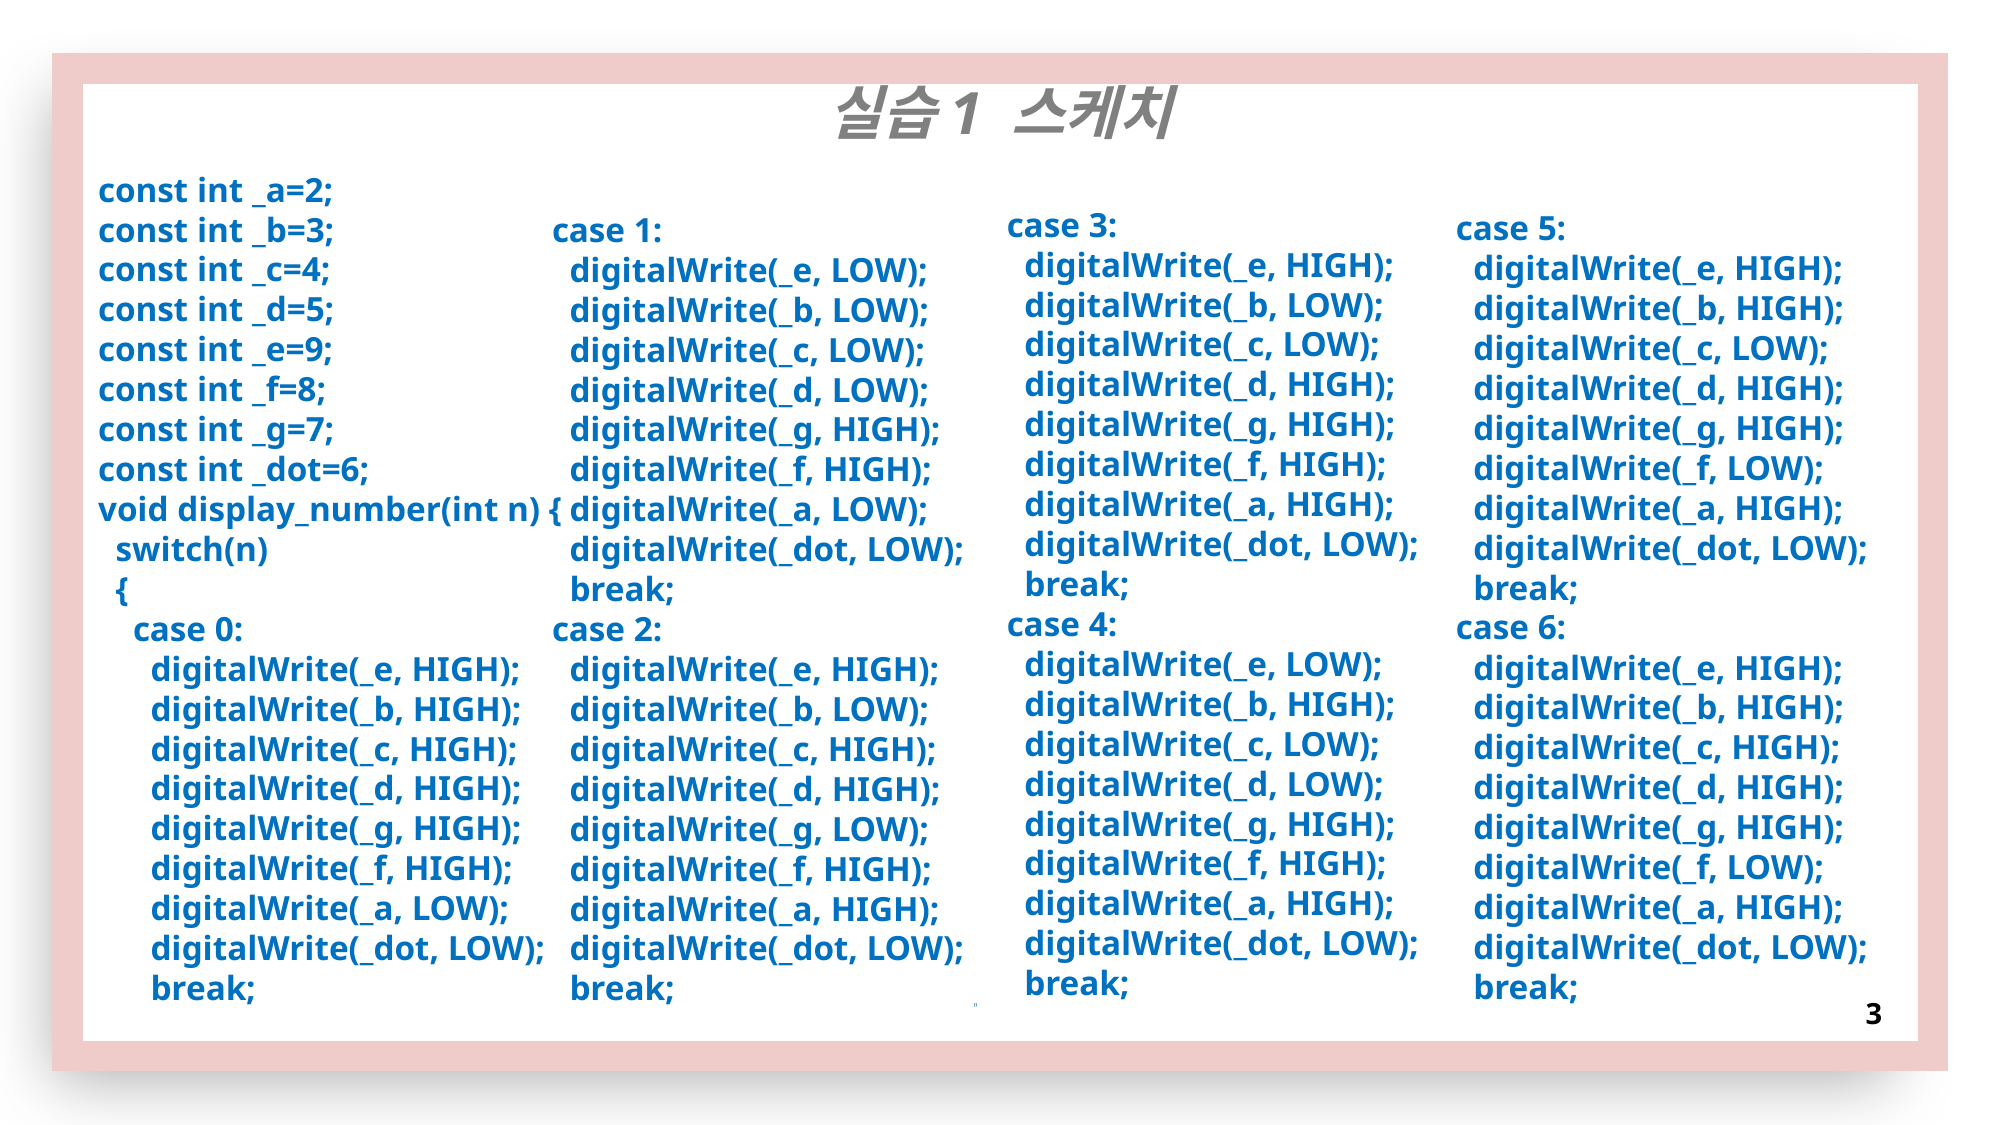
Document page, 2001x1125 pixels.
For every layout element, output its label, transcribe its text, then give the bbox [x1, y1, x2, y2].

slide_number 3 [1430, 985, 1898, 1046]
text_box case 1: digitalWrite(_e, LOW); digitalWrite(_b, LOW); digitalWrite(_c, LOW); digitalWrite(_d, LOW); digitalWrite(_g, HIGH); digitalWrite(_f, HIGH); digitalWrite(_a, LOW); digitalWrite(_dot, LOW); break; case 2: digitalWrite(_e, HIGH); digitalWrite(_b, LOW); digitalWrite(_c, HIGH); digitalWrite(_d, HIGH); digitalWrite(_g, LOW); digitalWrite(_f, HIGH); digitalWrite(_a, HIGH); digitalWrite(_dot, LOW); break; [502, 201, 1001, 1015]
text_box case 5: digitalWrite(_e, HIGH); digitalWrite(_b, HIGH); digitalWrite(_c, LOW); digitalWrite(_d, HIGH); digitalWrite(_g, HIGH); digitalWrite(_f, LOW); digitalWrite(_a, HIGH); digitalWrite(_dot, LOW); break; case 6: digitalWrite(_e, HIGH); digitalWrite(_b, HIGH); digitalWrite(_c, HIGH); digitalWrite(_d, HIGH); digitalWrite(_g, HIGH); digitalWrite(_f, LOW); digitalWrite(_a, HIGH); digitalWrite(_dot, LOW); break; [1405, 200, 1929, 1014]
text_box case 3: digitalWrite(_e, HIGH); digitalWrite(_b, LOW); digitalWrite(_c, LOW); digitalWrite(_d, HIGH); digitalWrite(_g, HIGH); digitalWrite(_f, HIGH); digitalWrite(_a, HIGH); digitalWrite(_dot, LOW); break; case 4: digitalWrite(_e, LOW); digitalWrite(_b, HIGH); digitalWrite(_c, LOW); digitalWrite(_d, LOW); digitalWrite(_g, HIGH); digitalWrite(_f, HIGH); digitalWrite(_a, HIGH); digitalWrite(_dot, LOW); break; }} [956, 196, 1466, 1015]
text_box const int _a=2; const int _b=3; const int _c=4; const int _d=5; const int _e=9; const int _f=8; const int _g=7; const int _dot=6; void display_number(int n) { switch(n) { case 0: digitalWrite(_e, HIGH); digitalWrite(_b, HIGH); digitalWrite(_c, HIGH); digitalWrite(_d, HIGH); digitalWrite(_g, HIGH); digitalWrite(_f, HIGH); digitalWrite(_a, LOW); digitalWrite(_dot, LOW); break; [83, 161, 614, 1015]
text_box 실습1 스케치 [66, 68, 1934, 1057]
